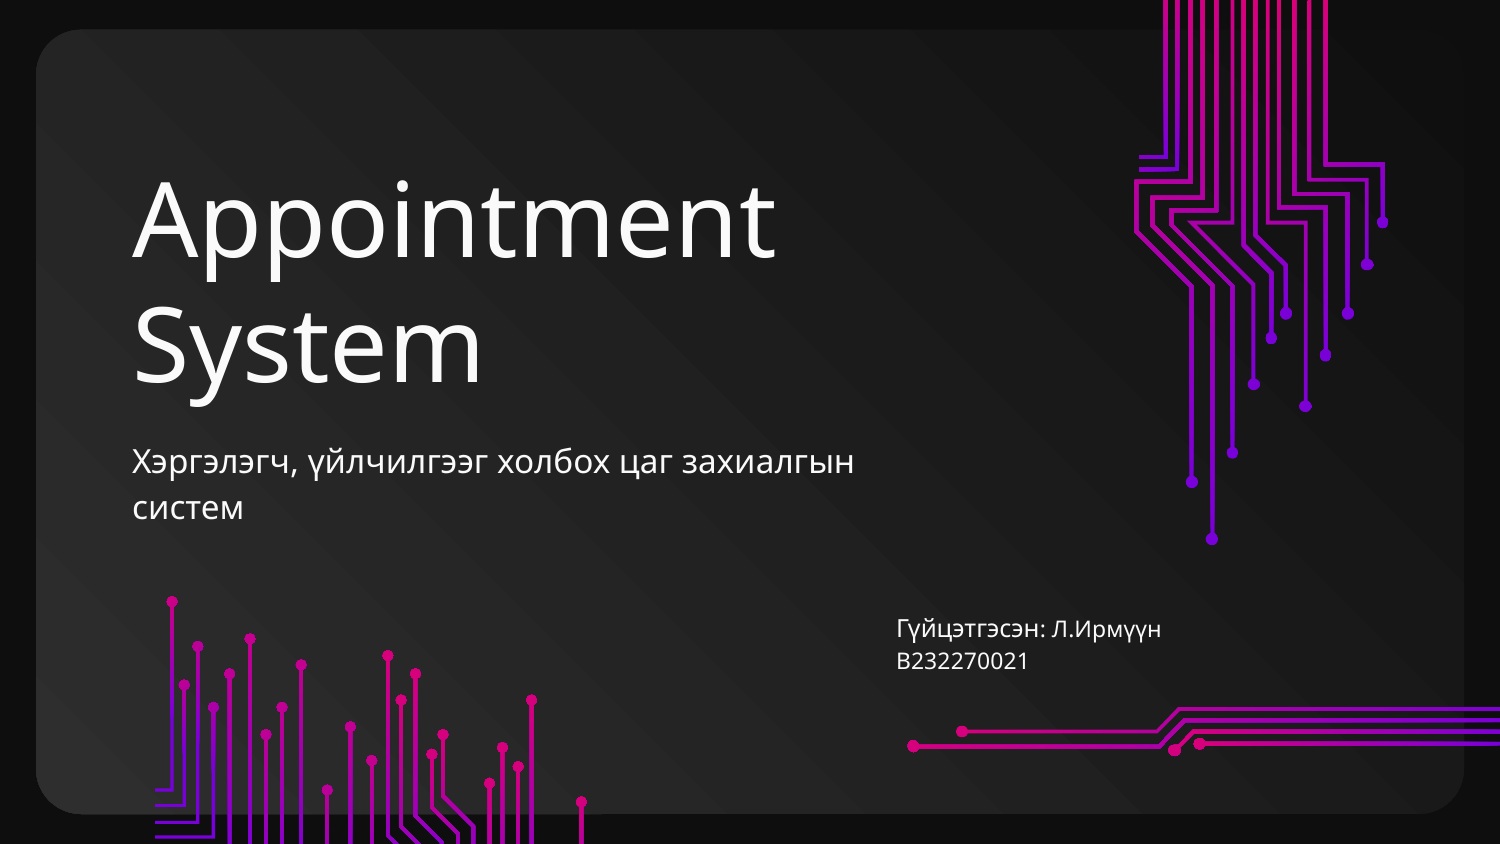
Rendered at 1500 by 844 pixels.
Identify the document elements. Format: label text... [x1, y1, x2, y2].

subtitle Хэргэлэгч, үйлчилгээг холбох цаг захиалгын систем [116, 418, 978, 480]
title Appointment System [116, 137, 978, 418]
text_box Гүйцэтгэсэн: Л.Ирмүүн B232270021 [881, 592, 1294, 654]
